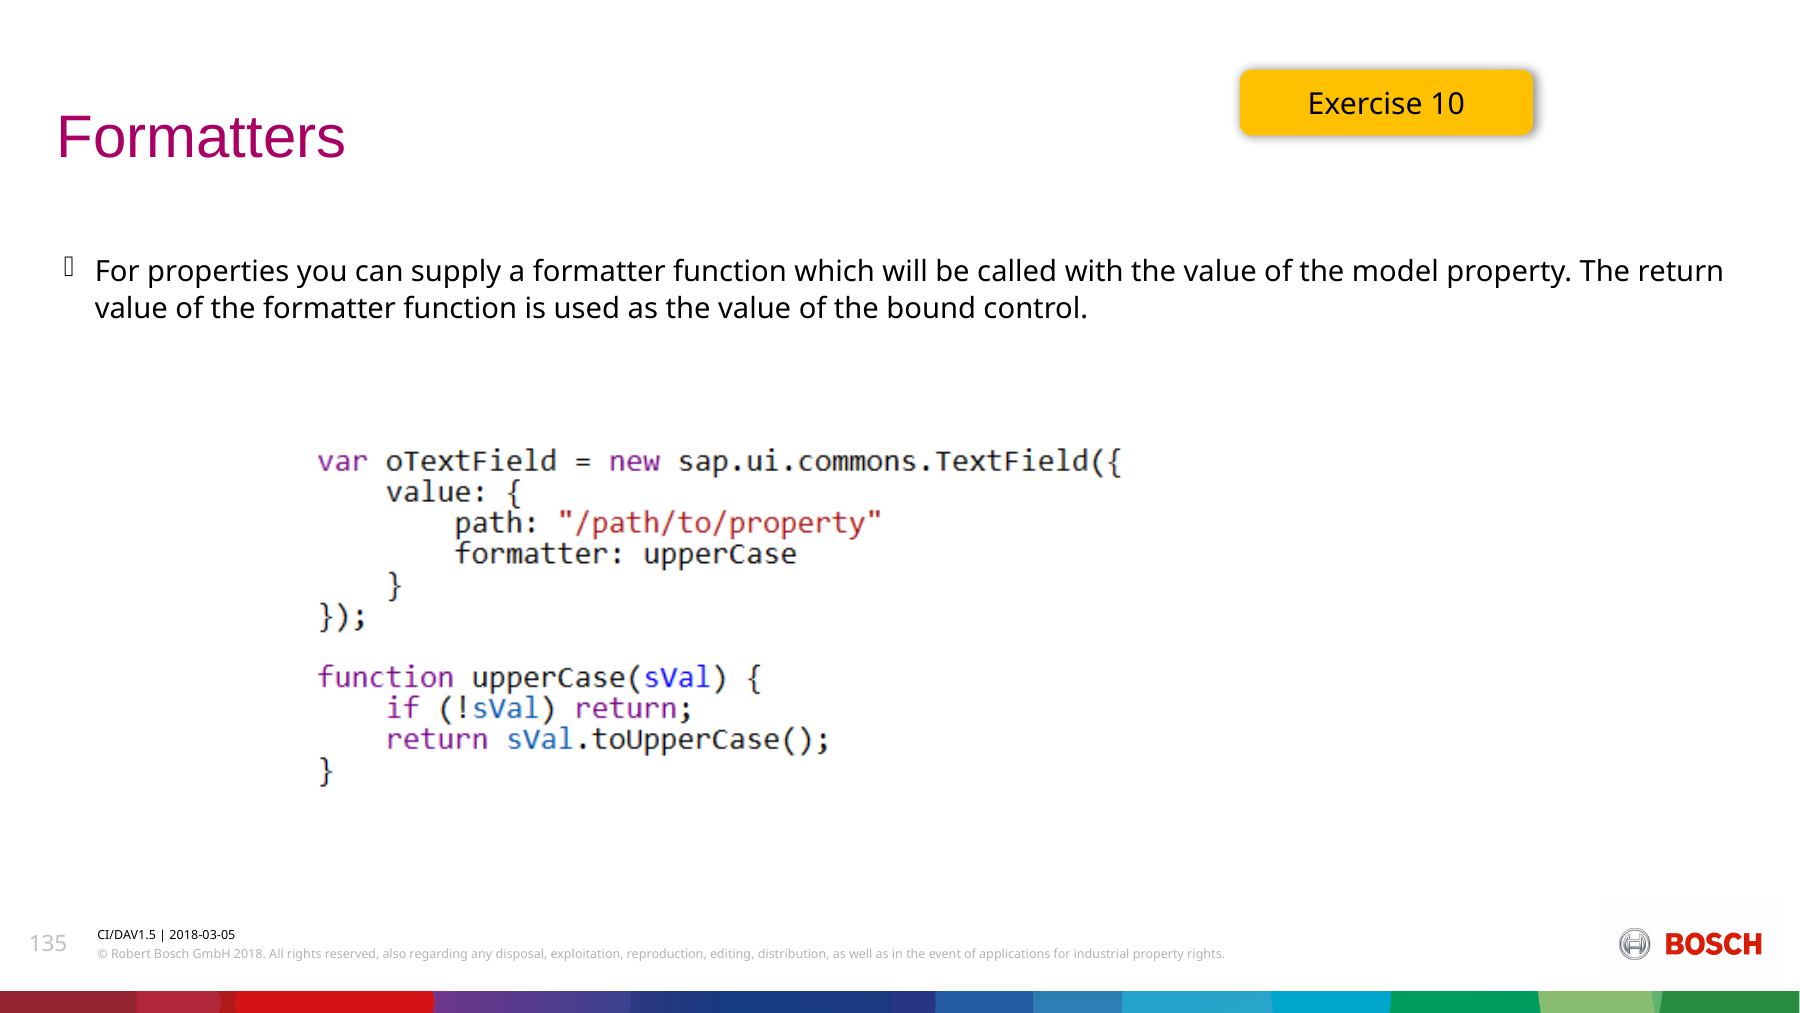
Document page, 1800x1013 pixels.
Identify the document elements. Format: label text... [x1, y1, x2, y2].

picture [1390, 991, 1800, 1013]
picture [278, 411, 1532, 847]
list For properties you can supply a formatter function which will be called with the value of the model property. The return value of the formatter function is used as the value of the bound control. [63, 249, 1736, 898]
title Formatters [56, 106, 1406, 171]
picture [0, 991, 1272, 1013]
text_box Exercise 10 [1241, 71, 1532, 134]
